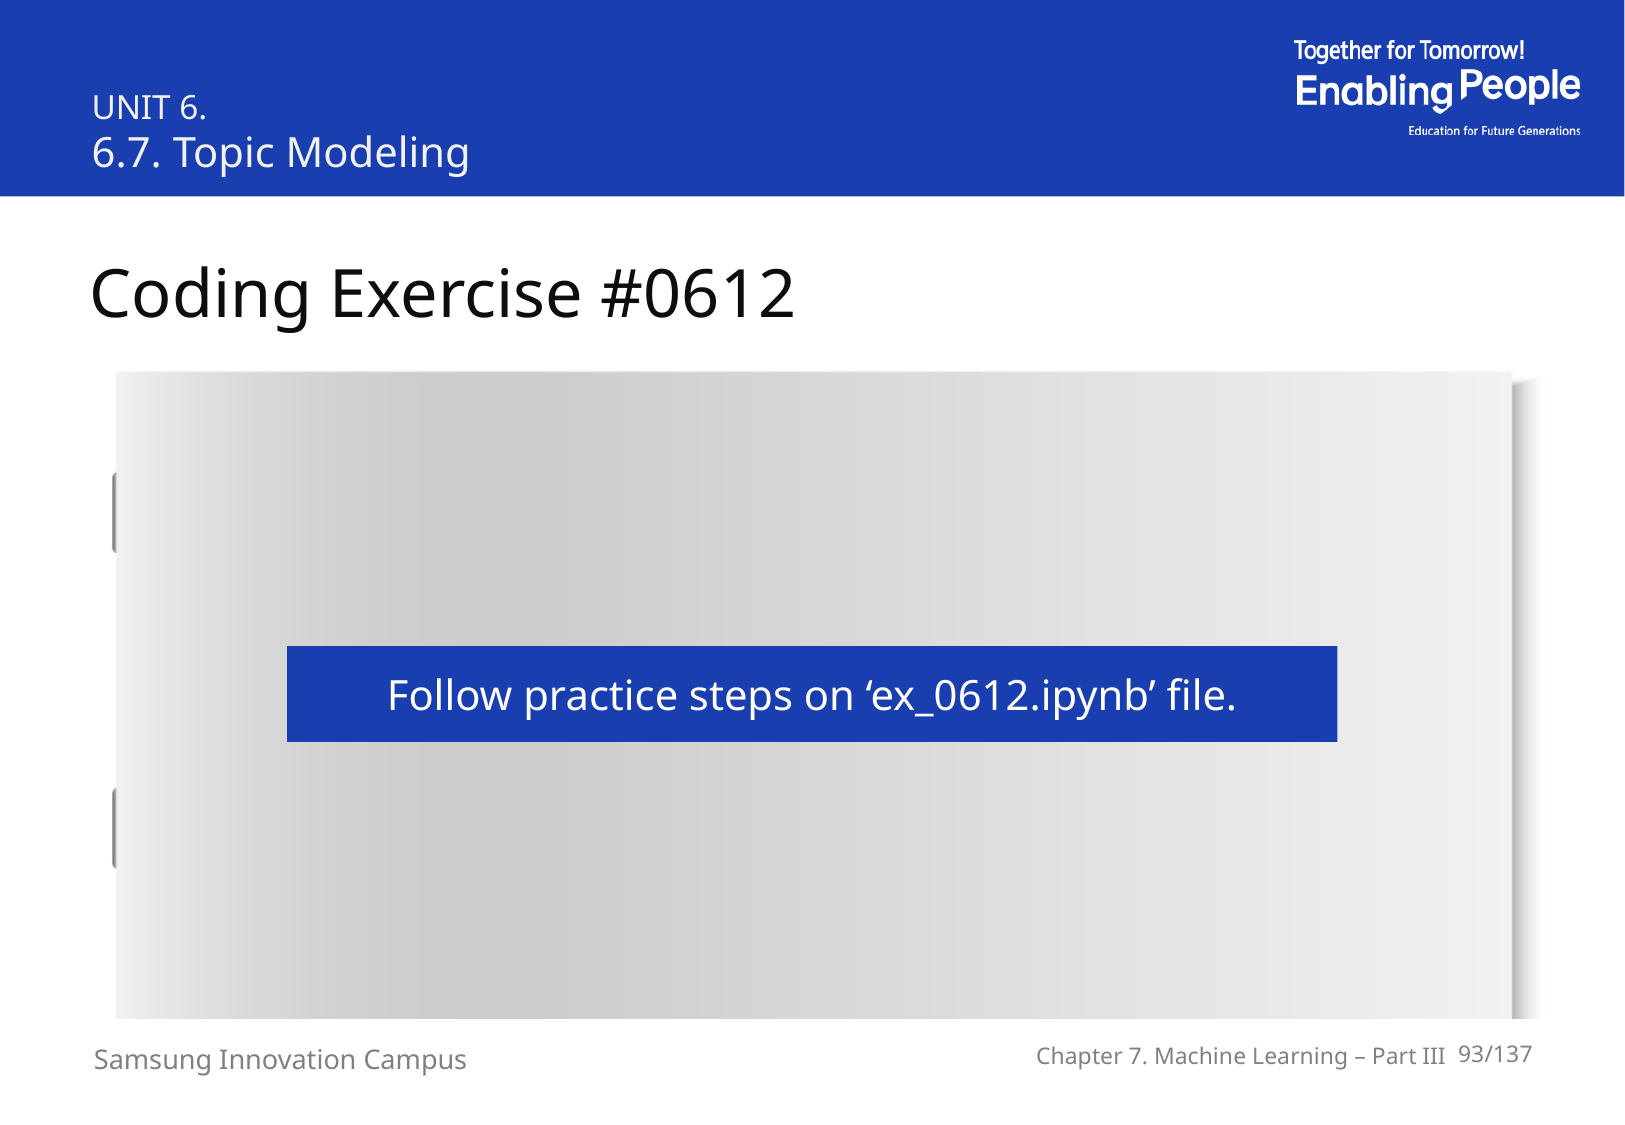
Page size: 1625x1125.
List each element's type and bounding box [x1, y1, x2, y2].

picture [1294, 40, 1580, 135]
text_box [57, 86, 1577, 1019]
